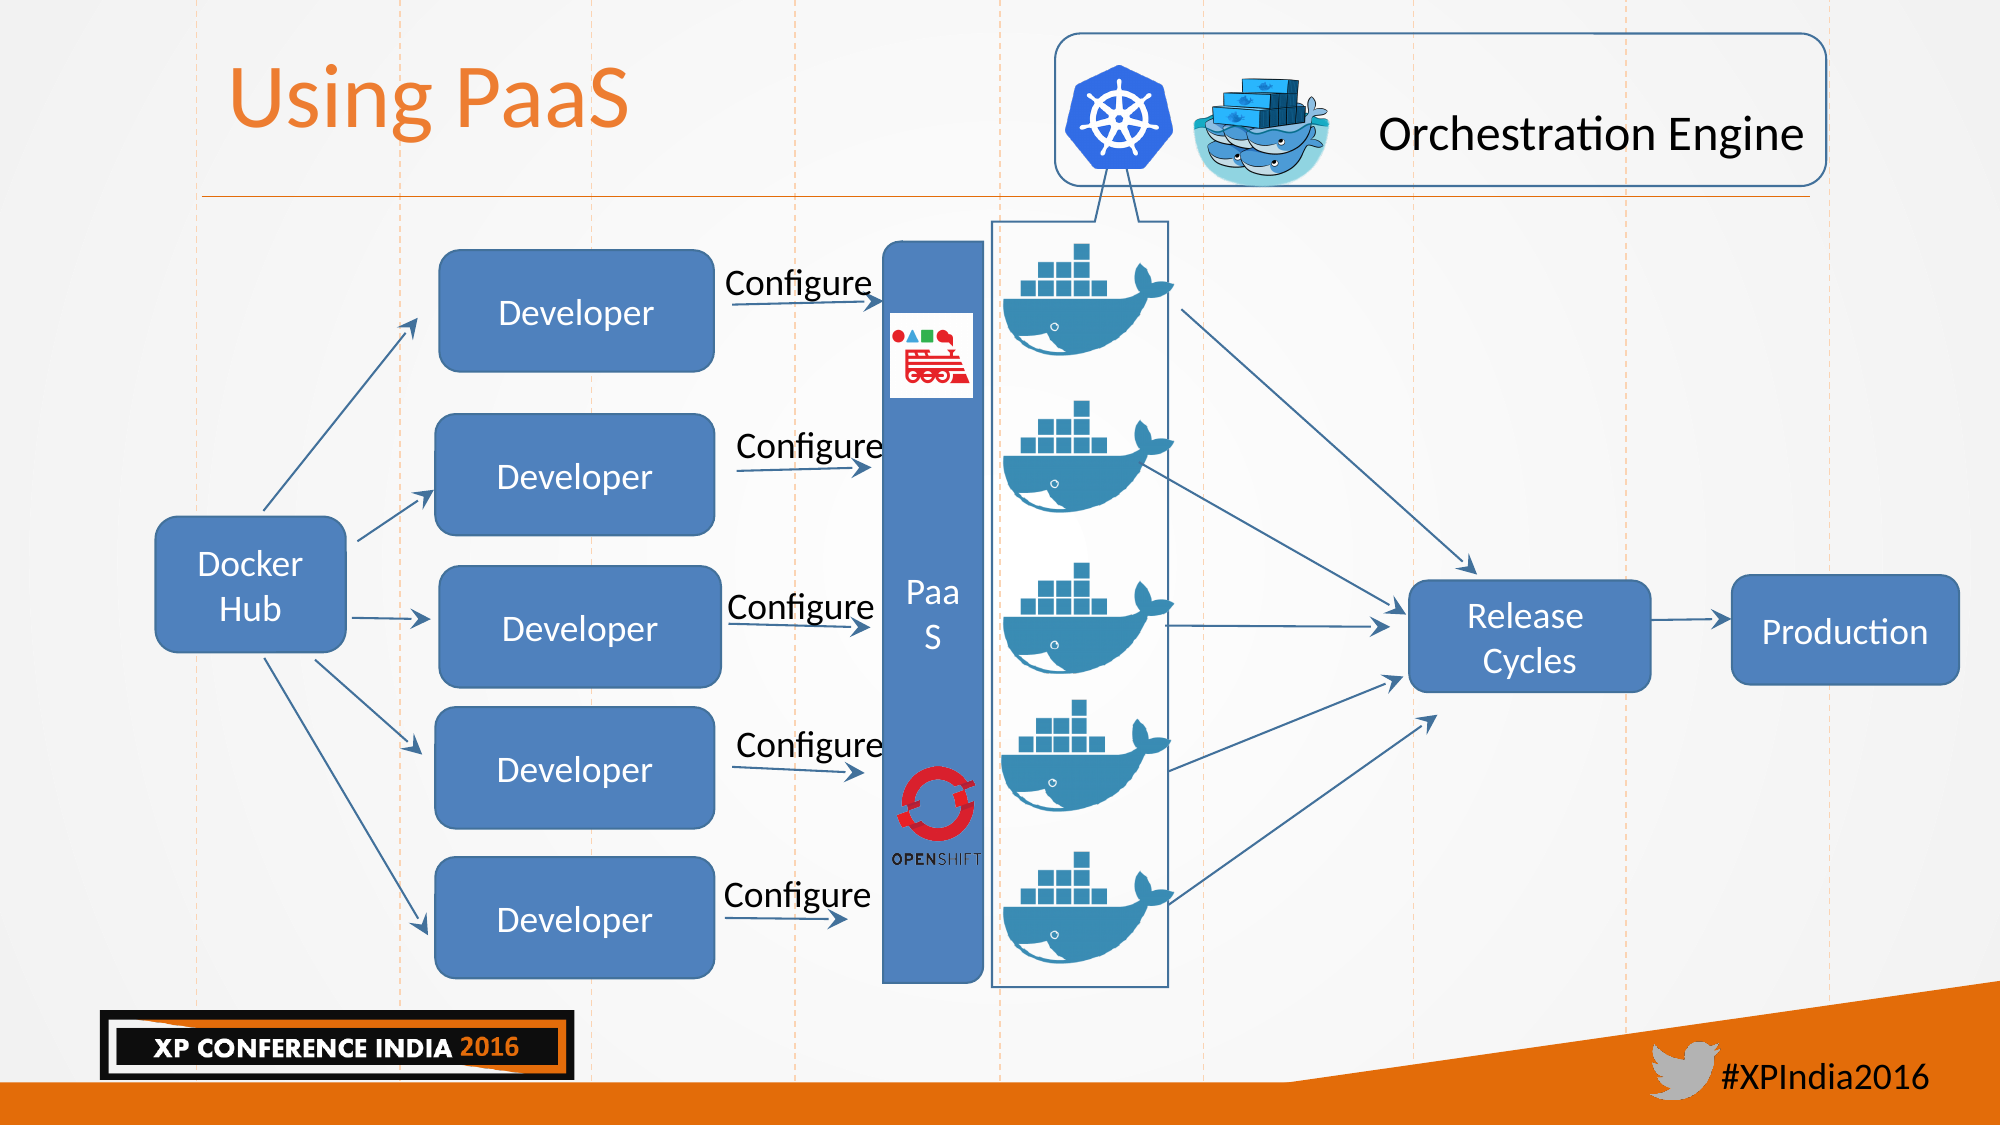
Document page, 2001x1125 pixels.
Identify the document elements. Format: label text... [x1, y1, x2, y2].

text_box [357, 489, 435, 542]
text_box Developer [435, 707, 715, 829]
text_box Configure [984, 414, 995, 469]
text_box [1055, 33, 1827, 187]
picture [99, 1010, 575, 1080]
text_box Configure [610, 414, 883, 469]
text_box Configure [599, 250, 884, 305]
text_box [736, 467, 872, 472]
text_box PaaS [883, 241, 984, 983]
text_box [263, 317, 418, 512]
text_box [264, 657, 429, 936]
text_box Orchestration Engine [1349, 93, 1873, 169]
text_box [314, 659, 423, 755]
picture [1649, 1034, 1721, 1107]
text_box [1097, 192, 1137, 210]
text_box Configure [984, 574, 995, 629]
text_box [1181, 308, 1478, 575]
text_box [1138, 461, 1407, 615]
text_box Production [1731, 575, 1960, 685]
picture [891, 766, 981, 865]
text_box Developer [439, 566, 722, 688]
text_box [1167, 714, 1438, 906]
text_box Developer [435, 414, 715, 536]
text_box Configure [984, 250, 995, 305]
text_box Configure [601, 574, 883, 629]
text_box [731, 766, 865, 774]
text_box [731, 300, 884, 305]
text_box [728, 623, 871, 628]
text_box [1168, 676, 1404, 713]
picture [1065, 65, 1174, 170]
text_box Docker Hub [155, 516, 346, 653]
picture [1181, 61, 1346, 201]
picture [998, 211, 1176, 997]
text_box Developer [439, 250, 714, 372]
text_box Configure [610, 712, 883, 768]
text_box Configure [984, 862, 995, 918]
text_box Configure [984, 712, 993, 768]
picture [890, 313, 973, 398]
text_box Release Cycles [1409, 580, 1651, 693]
text_box Configure [598, 862, 883, 918]
title Using PaaS [212, 4, 2000, 192]
text_box Developer [435, 857, 715, 979]
